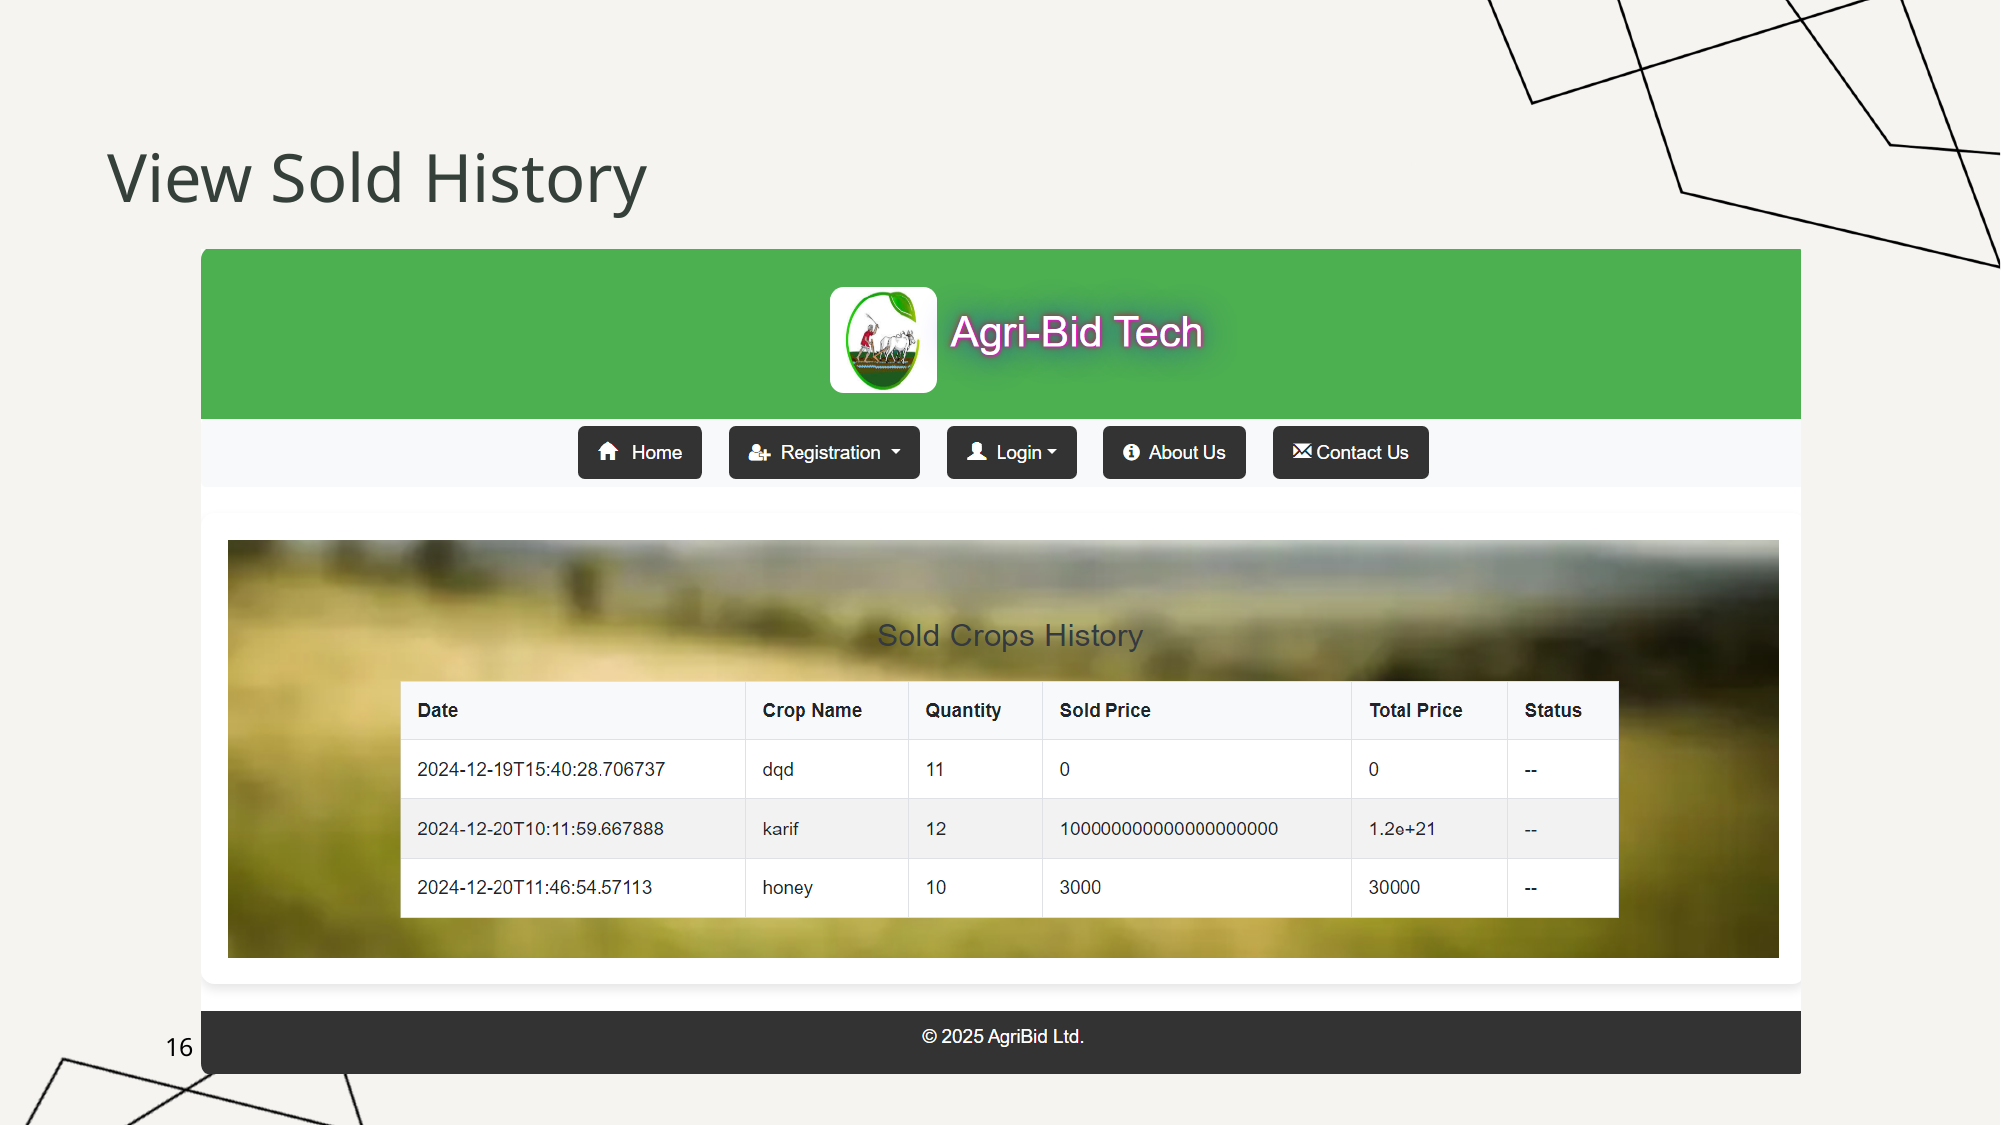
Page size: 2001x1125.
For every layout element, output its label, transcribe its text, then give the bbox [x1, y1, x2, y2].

slide_number 16 [150, 1024, 200, 1074]
picture [0, 0, 2001, 1125]
title View Sold History [92, 0, 1805, 224]
